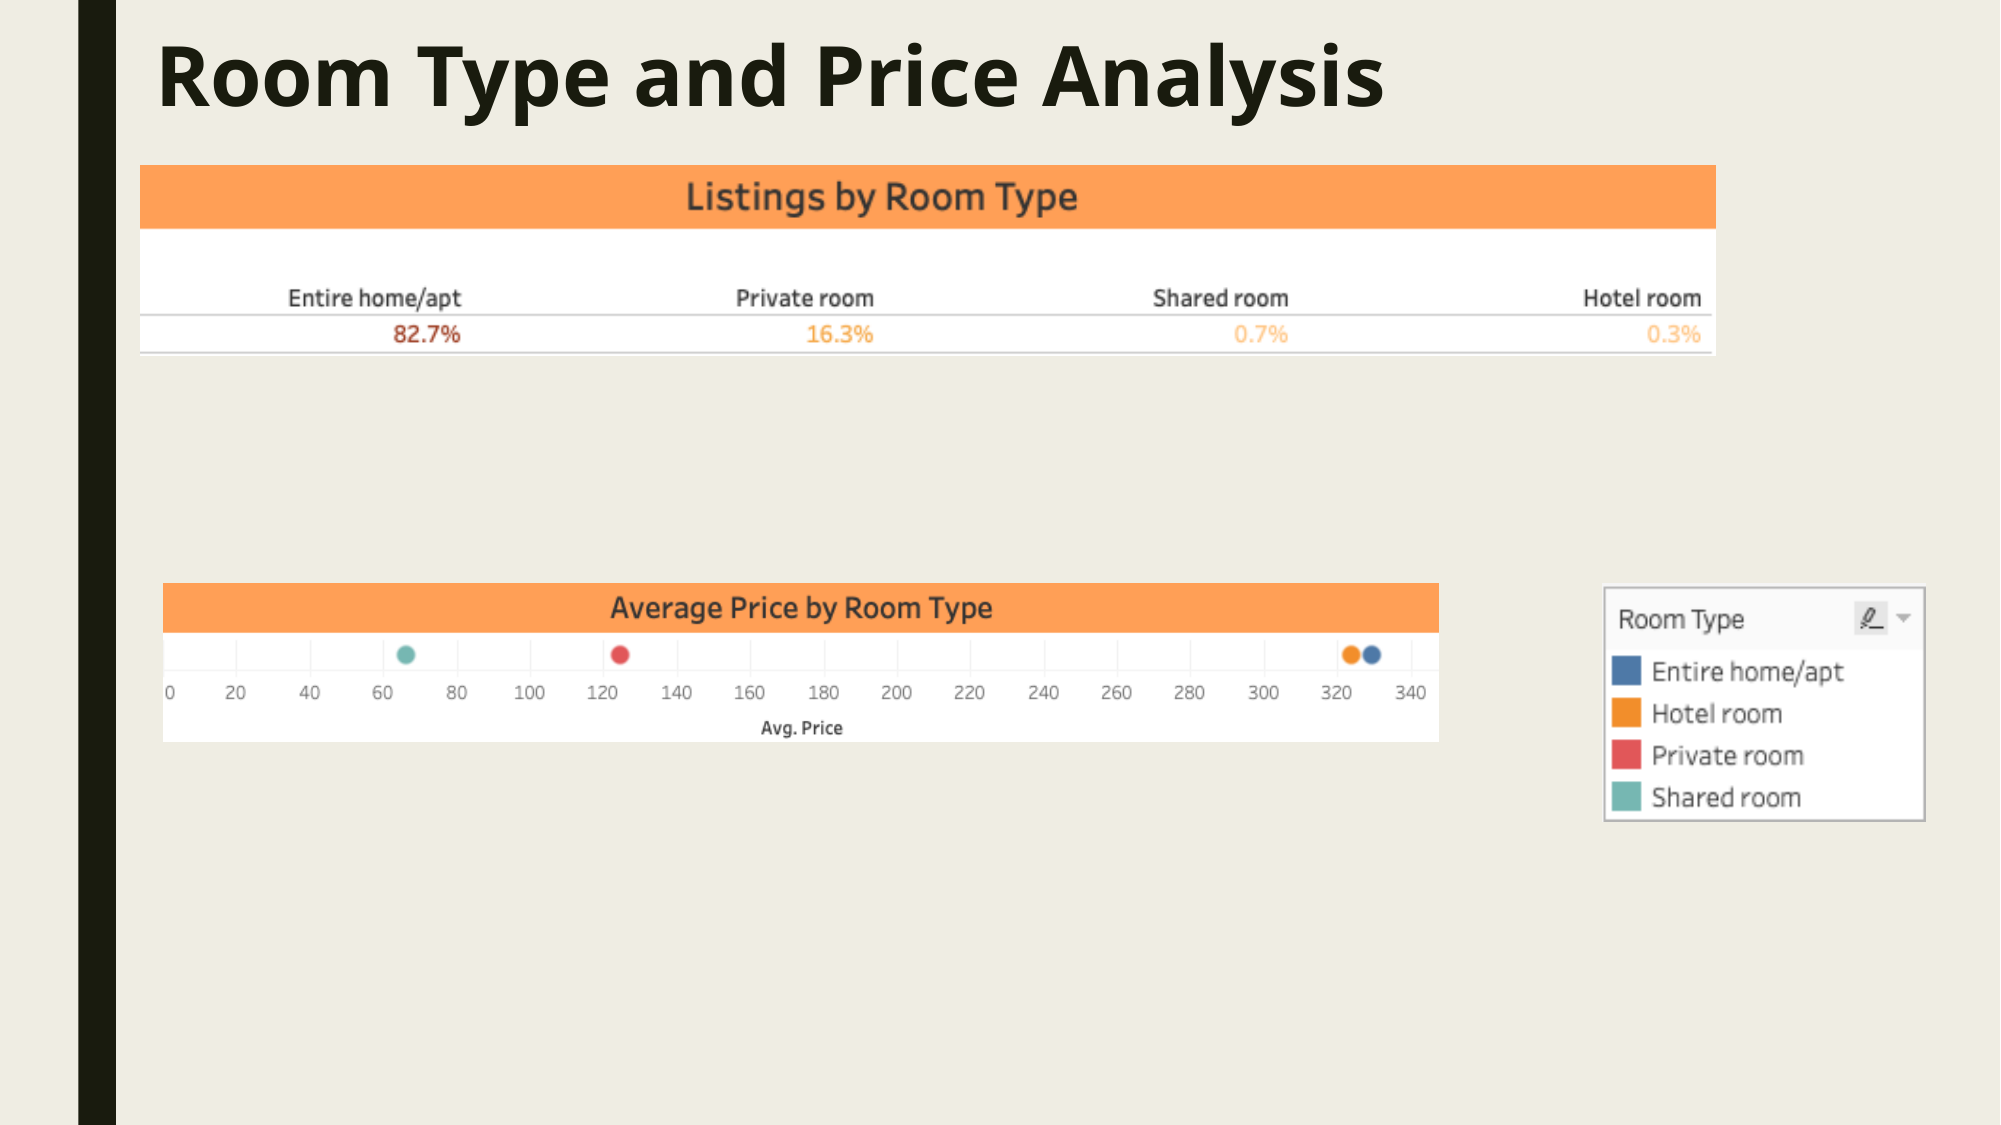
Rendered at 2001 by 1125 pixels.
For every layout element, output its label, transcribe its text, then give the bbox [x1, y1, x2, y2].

picture [1602, 583, 1926, 822]
picture [163, 583, 1439, 742]
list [139, 165, 1715, 356]
title Room Type and Price Analysis [140, 28, 1800, 140]
